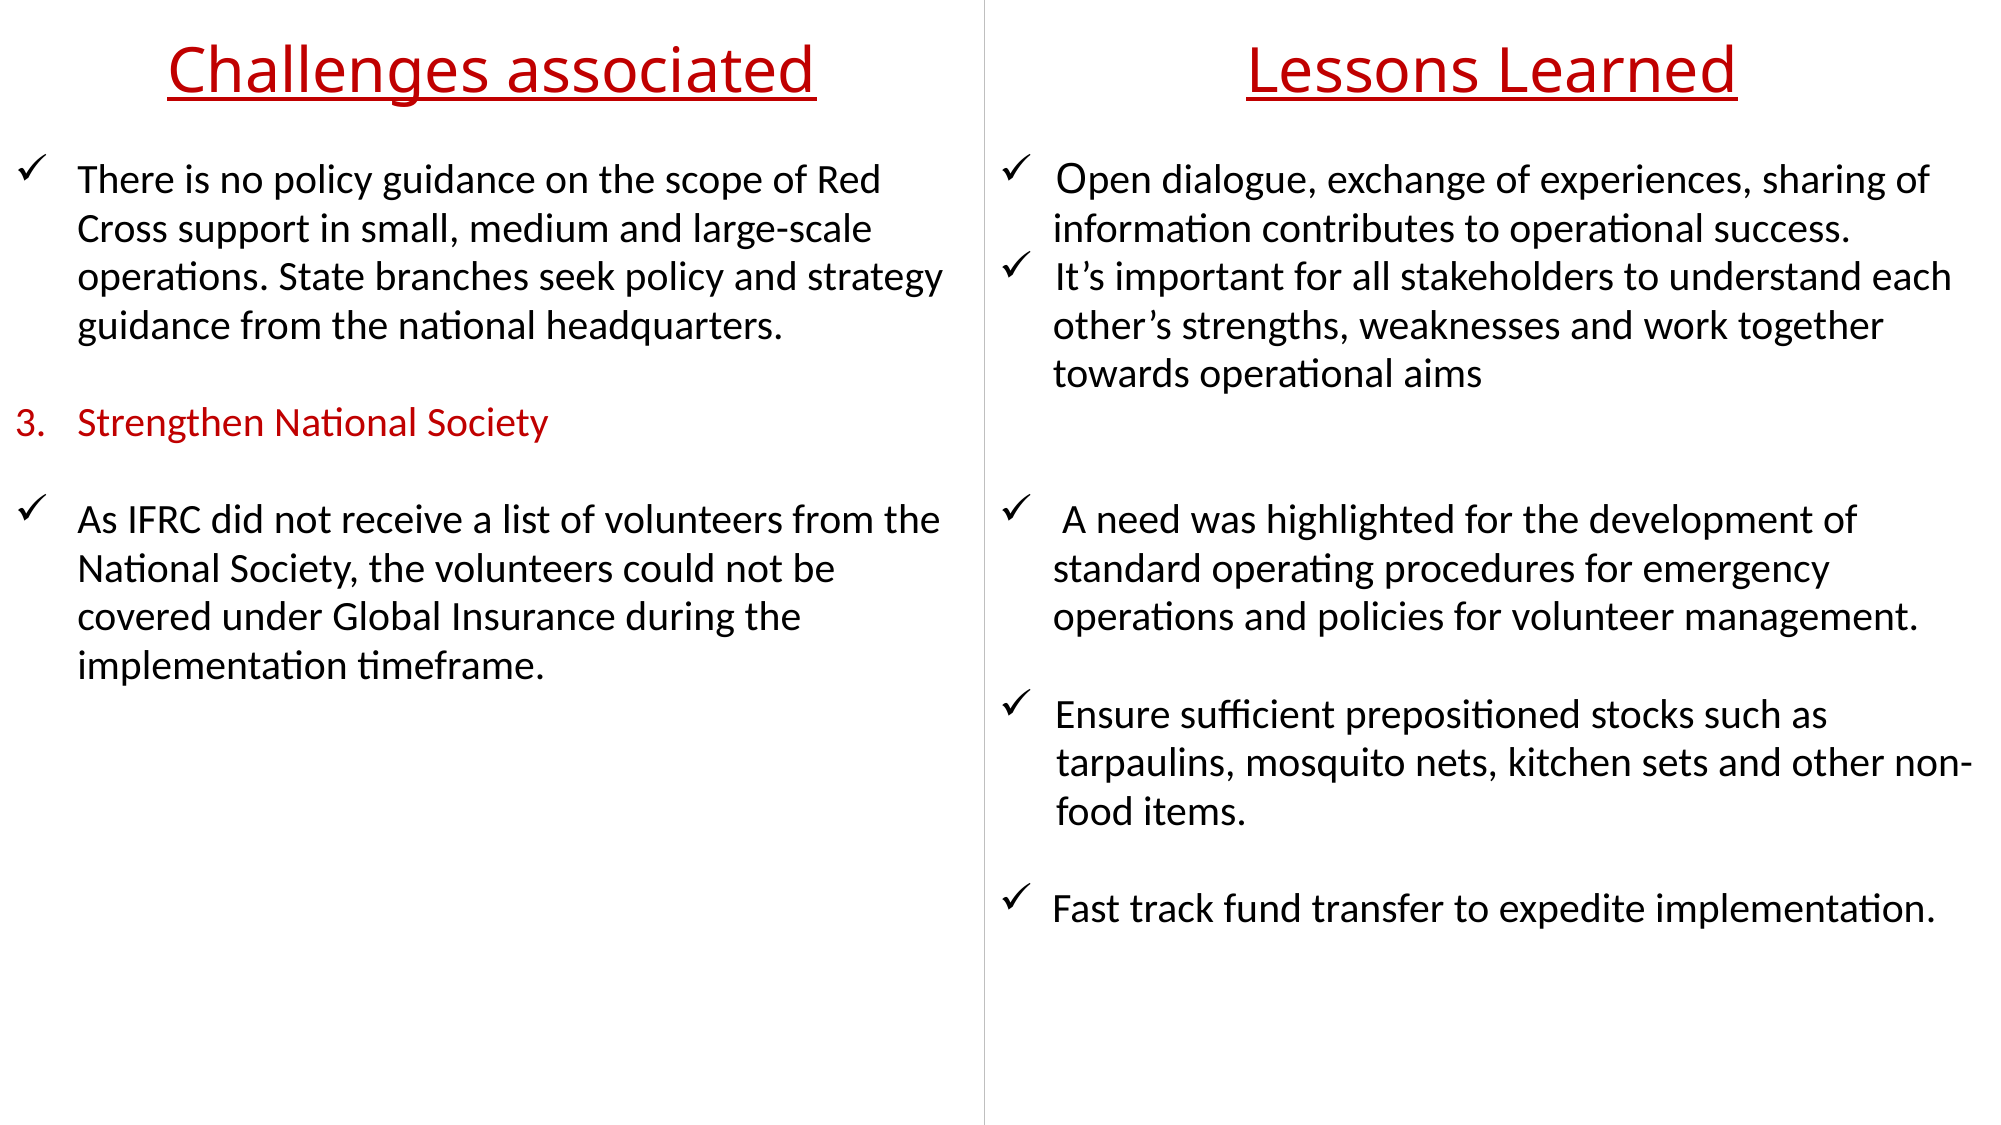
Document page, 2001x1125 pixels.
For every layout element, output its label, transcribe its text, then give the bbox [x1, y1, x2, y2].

text_box Lessons Learned Open dialogue, exchange of experiences, sharing of information contributes to operational success. It’s important for all stakeholders to understand each other’s strengths, weaknesses and work together towards operational aims A need was highlighted for the development of standard operating procedures for emergency operations and policies for volunteer management. Ensure sufficient prepositioned stocks such as tarpaulins, mosquito nets, kitchen sets and other non- food items. Fast track fund transfer to expedite implementation. [985, 0, 2000, 1125]
text_box Challenges associated There is no policy guidance on the scope of Red Cross support in small, medium and large-scale operations. State branches seek policy and strategy guidance from the national headquarters. Strengthen National Society As IFRC did not receive a list of volunteers from the National Society, the volunteers could not be covered under Global Insurance during the implementation timeframe. [0, 0, 984, 1125]
